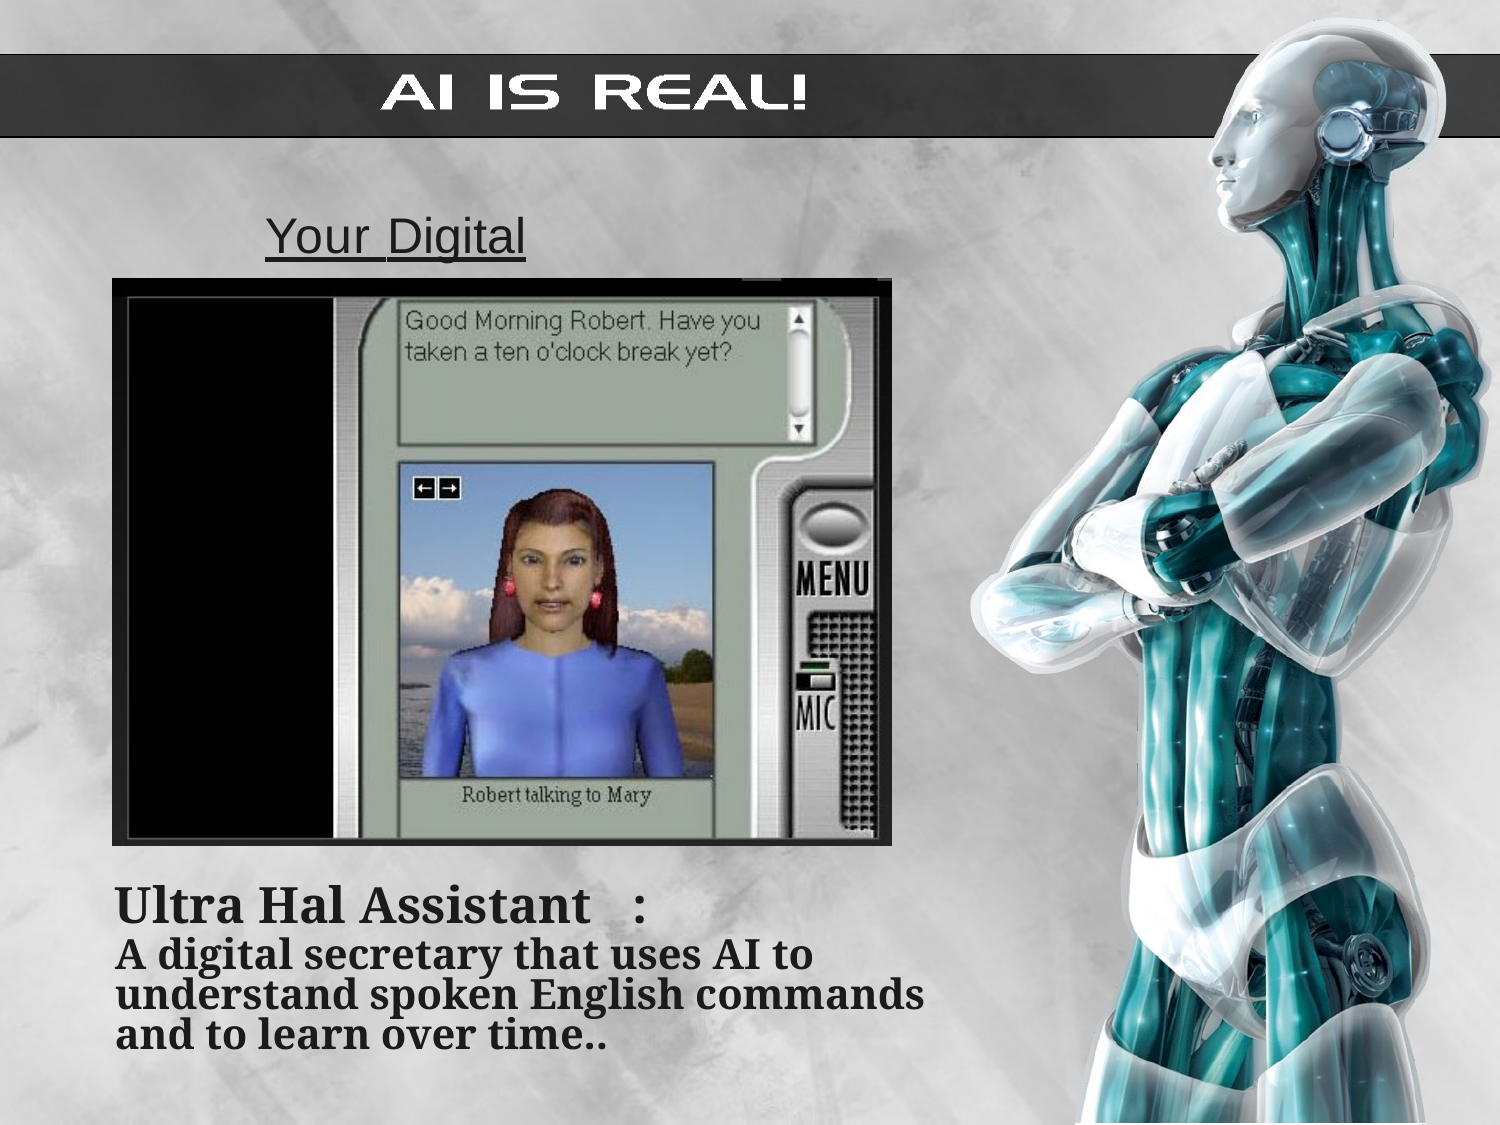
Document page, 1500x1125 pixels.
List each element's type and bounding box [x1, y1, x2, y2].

text_box [0, 0, 1500, 1125]
text_box [0, 54, 1246, 847]
